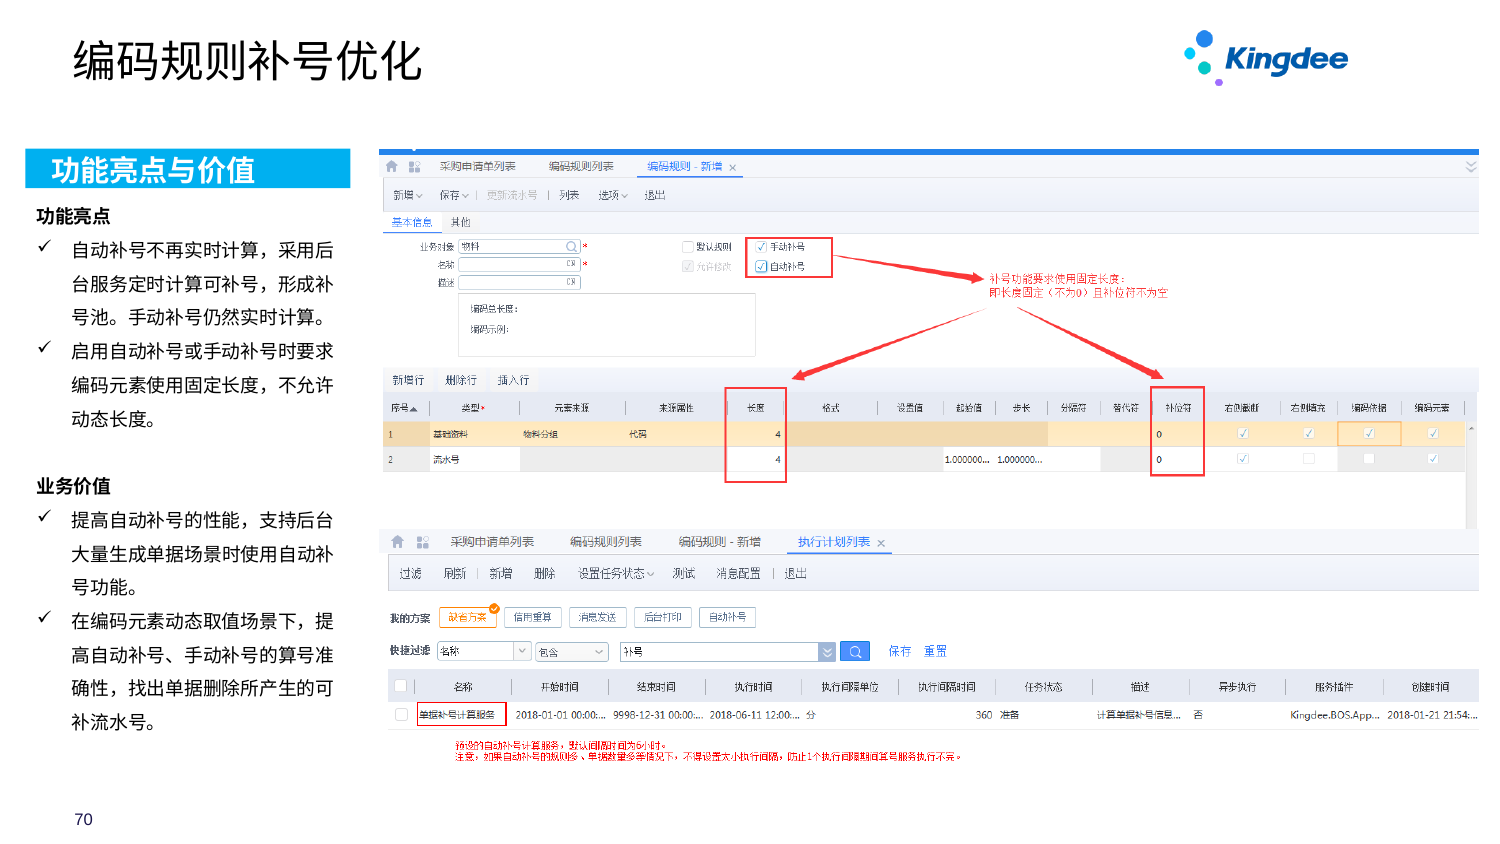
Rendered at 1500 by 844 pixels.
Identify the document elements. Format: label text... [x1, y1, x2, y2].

text_box [25, 148, 39, 188]
title 编码规则补号优化 [72, 33, 1452, 121]
text_box 功能亮点 自动补号不再实时计算，采用后台服务定时计算可补号，形成补号池。手动补号仍然实时计算。 启用自动补号或手动补号时要求编码元素使用固定长度，不允许动态长度。 业务价值 提高自动补号的性能，支持后台大量生成单据场景时使用自动补号功能。 在编码元素动态取值场景下，提高自动补号、手动补号的算号准确性，找出单据删除所产生的可补流水号。 [25, 188, 351, 766]
text_box 功能亮点与价值 [39, 146, 329, 188]
picture [379, 149, 1479, 780]
text_box [329, 148, 351, 188]
